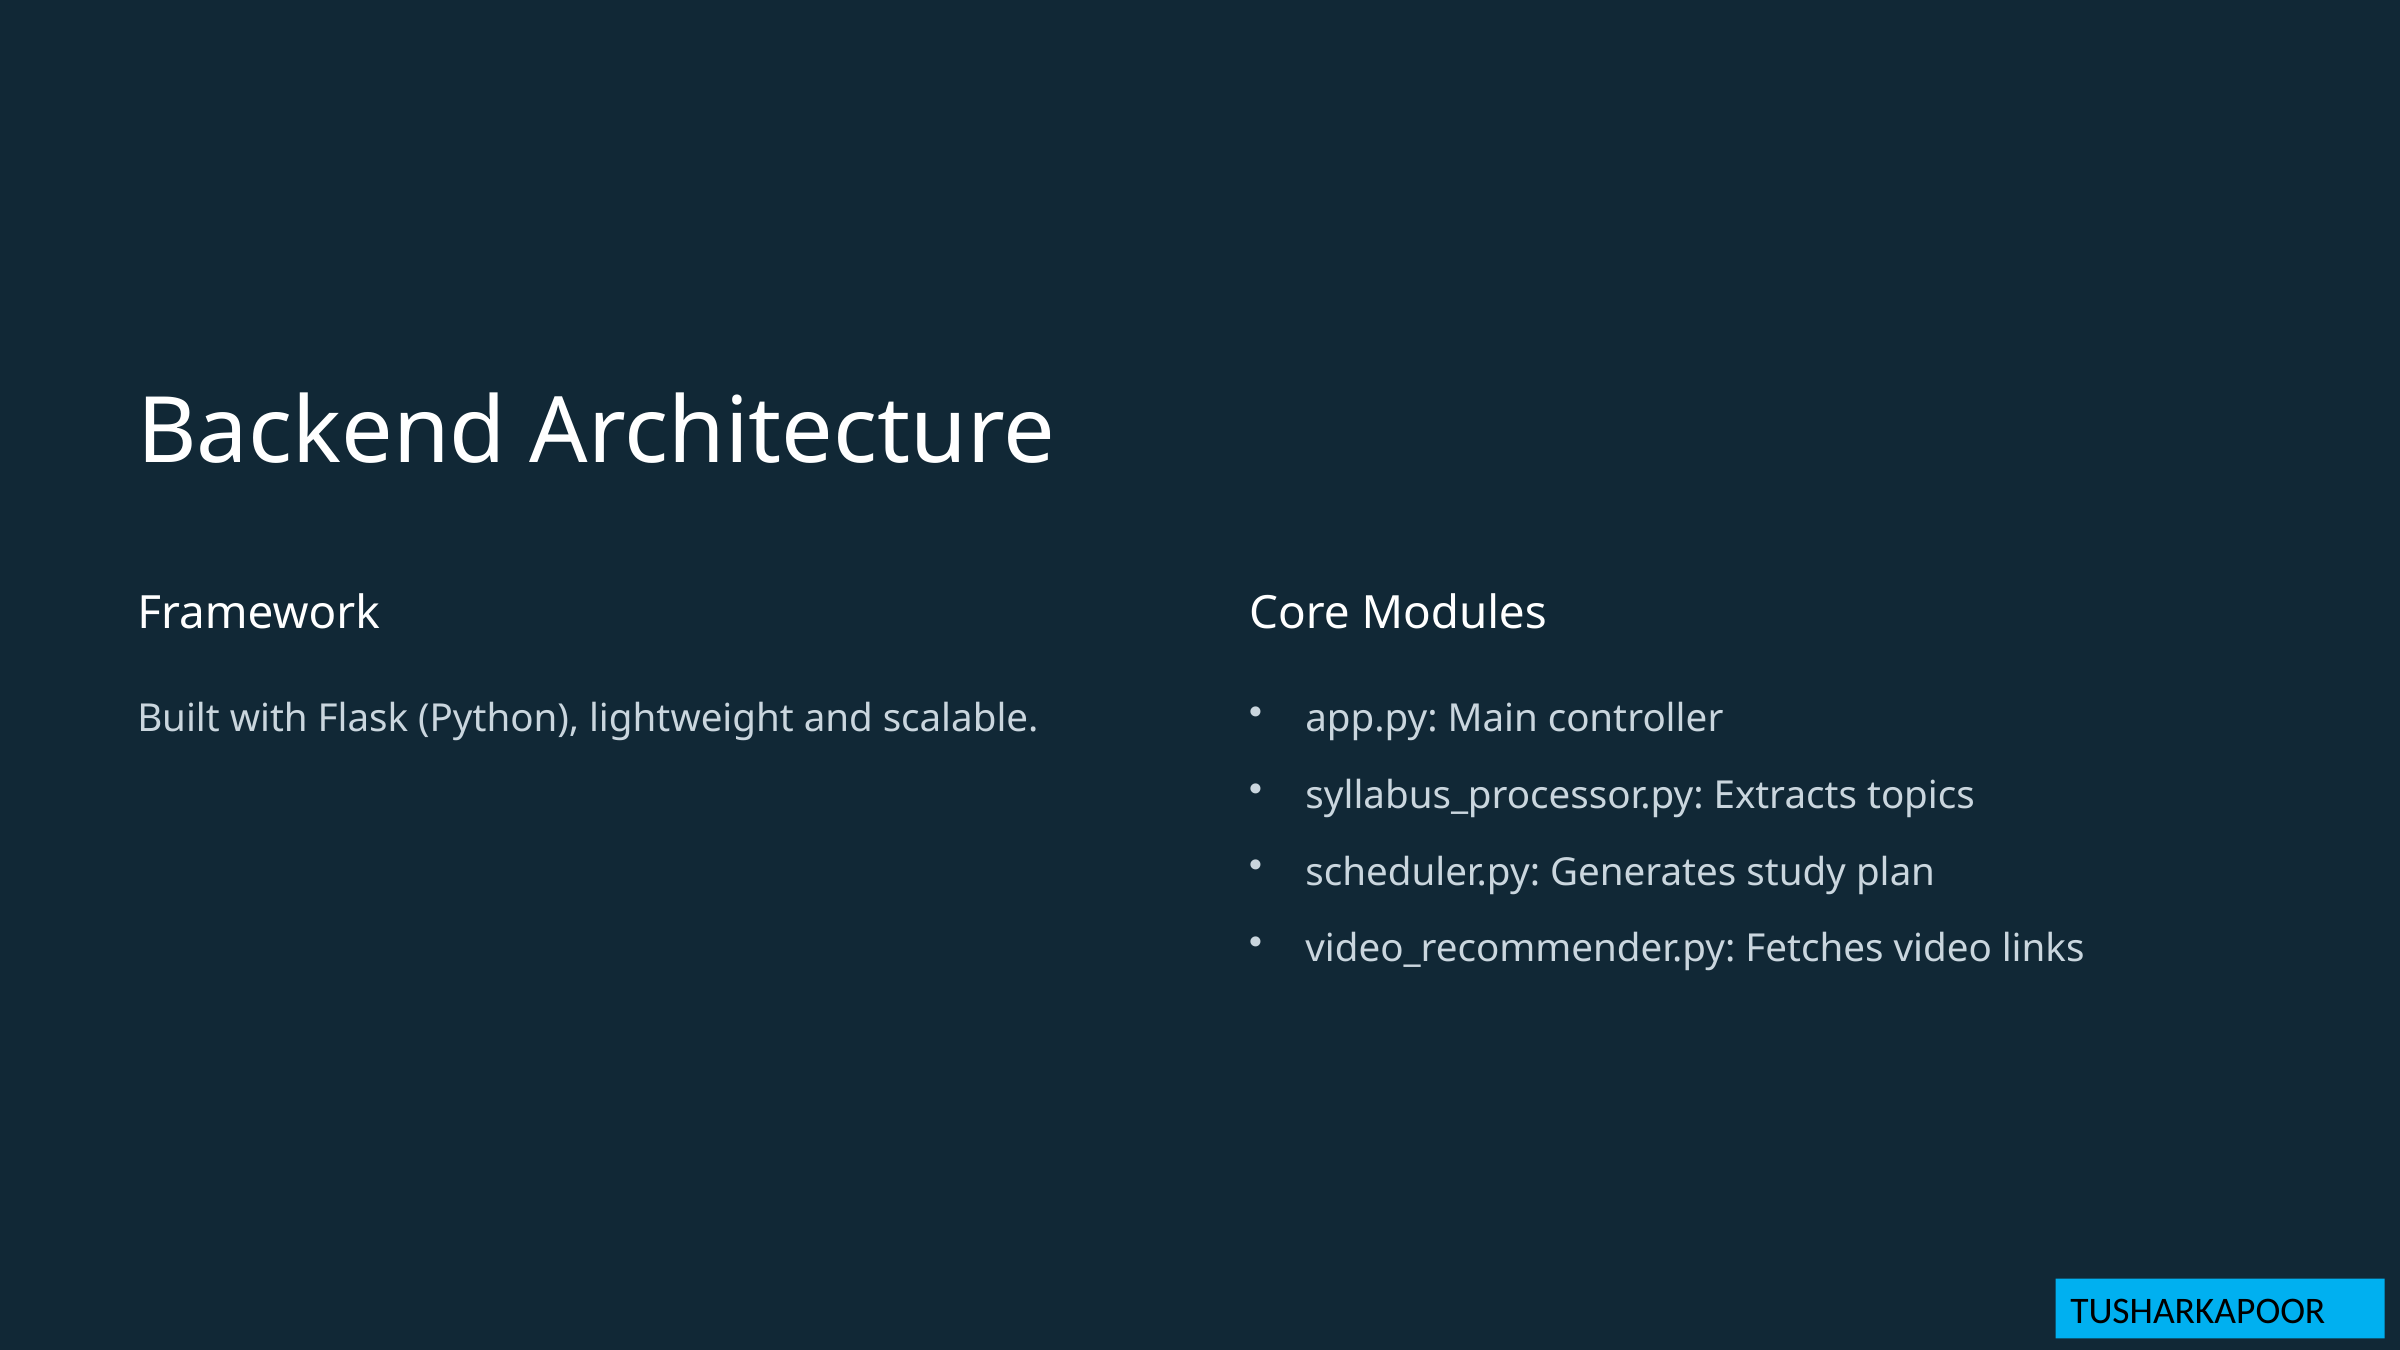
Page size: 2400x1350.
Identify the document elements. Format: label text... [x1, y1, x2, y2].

text_box TUSHARKAPOOR [2055, 1278, 2385, 1339]
text_box scheduler.py: Generates study plan [1249, 830, 2264, 894]
text_box Built with Flask (Python), lightweight and scalable. [137, 677, 1152, 740]
text_box Framework [137, 580, 600, 638]
text_box app.py: Main controller [1249, 677, 2264, 740]
text_box Backend Architecture [137, 366, 1342, 482]
text_box video_recommender.py: Fetches video links [1249, 906, 2264, 970]
text_box syllabus_processor.py: Extracts topics [1249, 753, 2264, 817]
picture [2106, 1271, 2389, 1339]
text_box Core Modules [1249, 580, 1712, 638]
